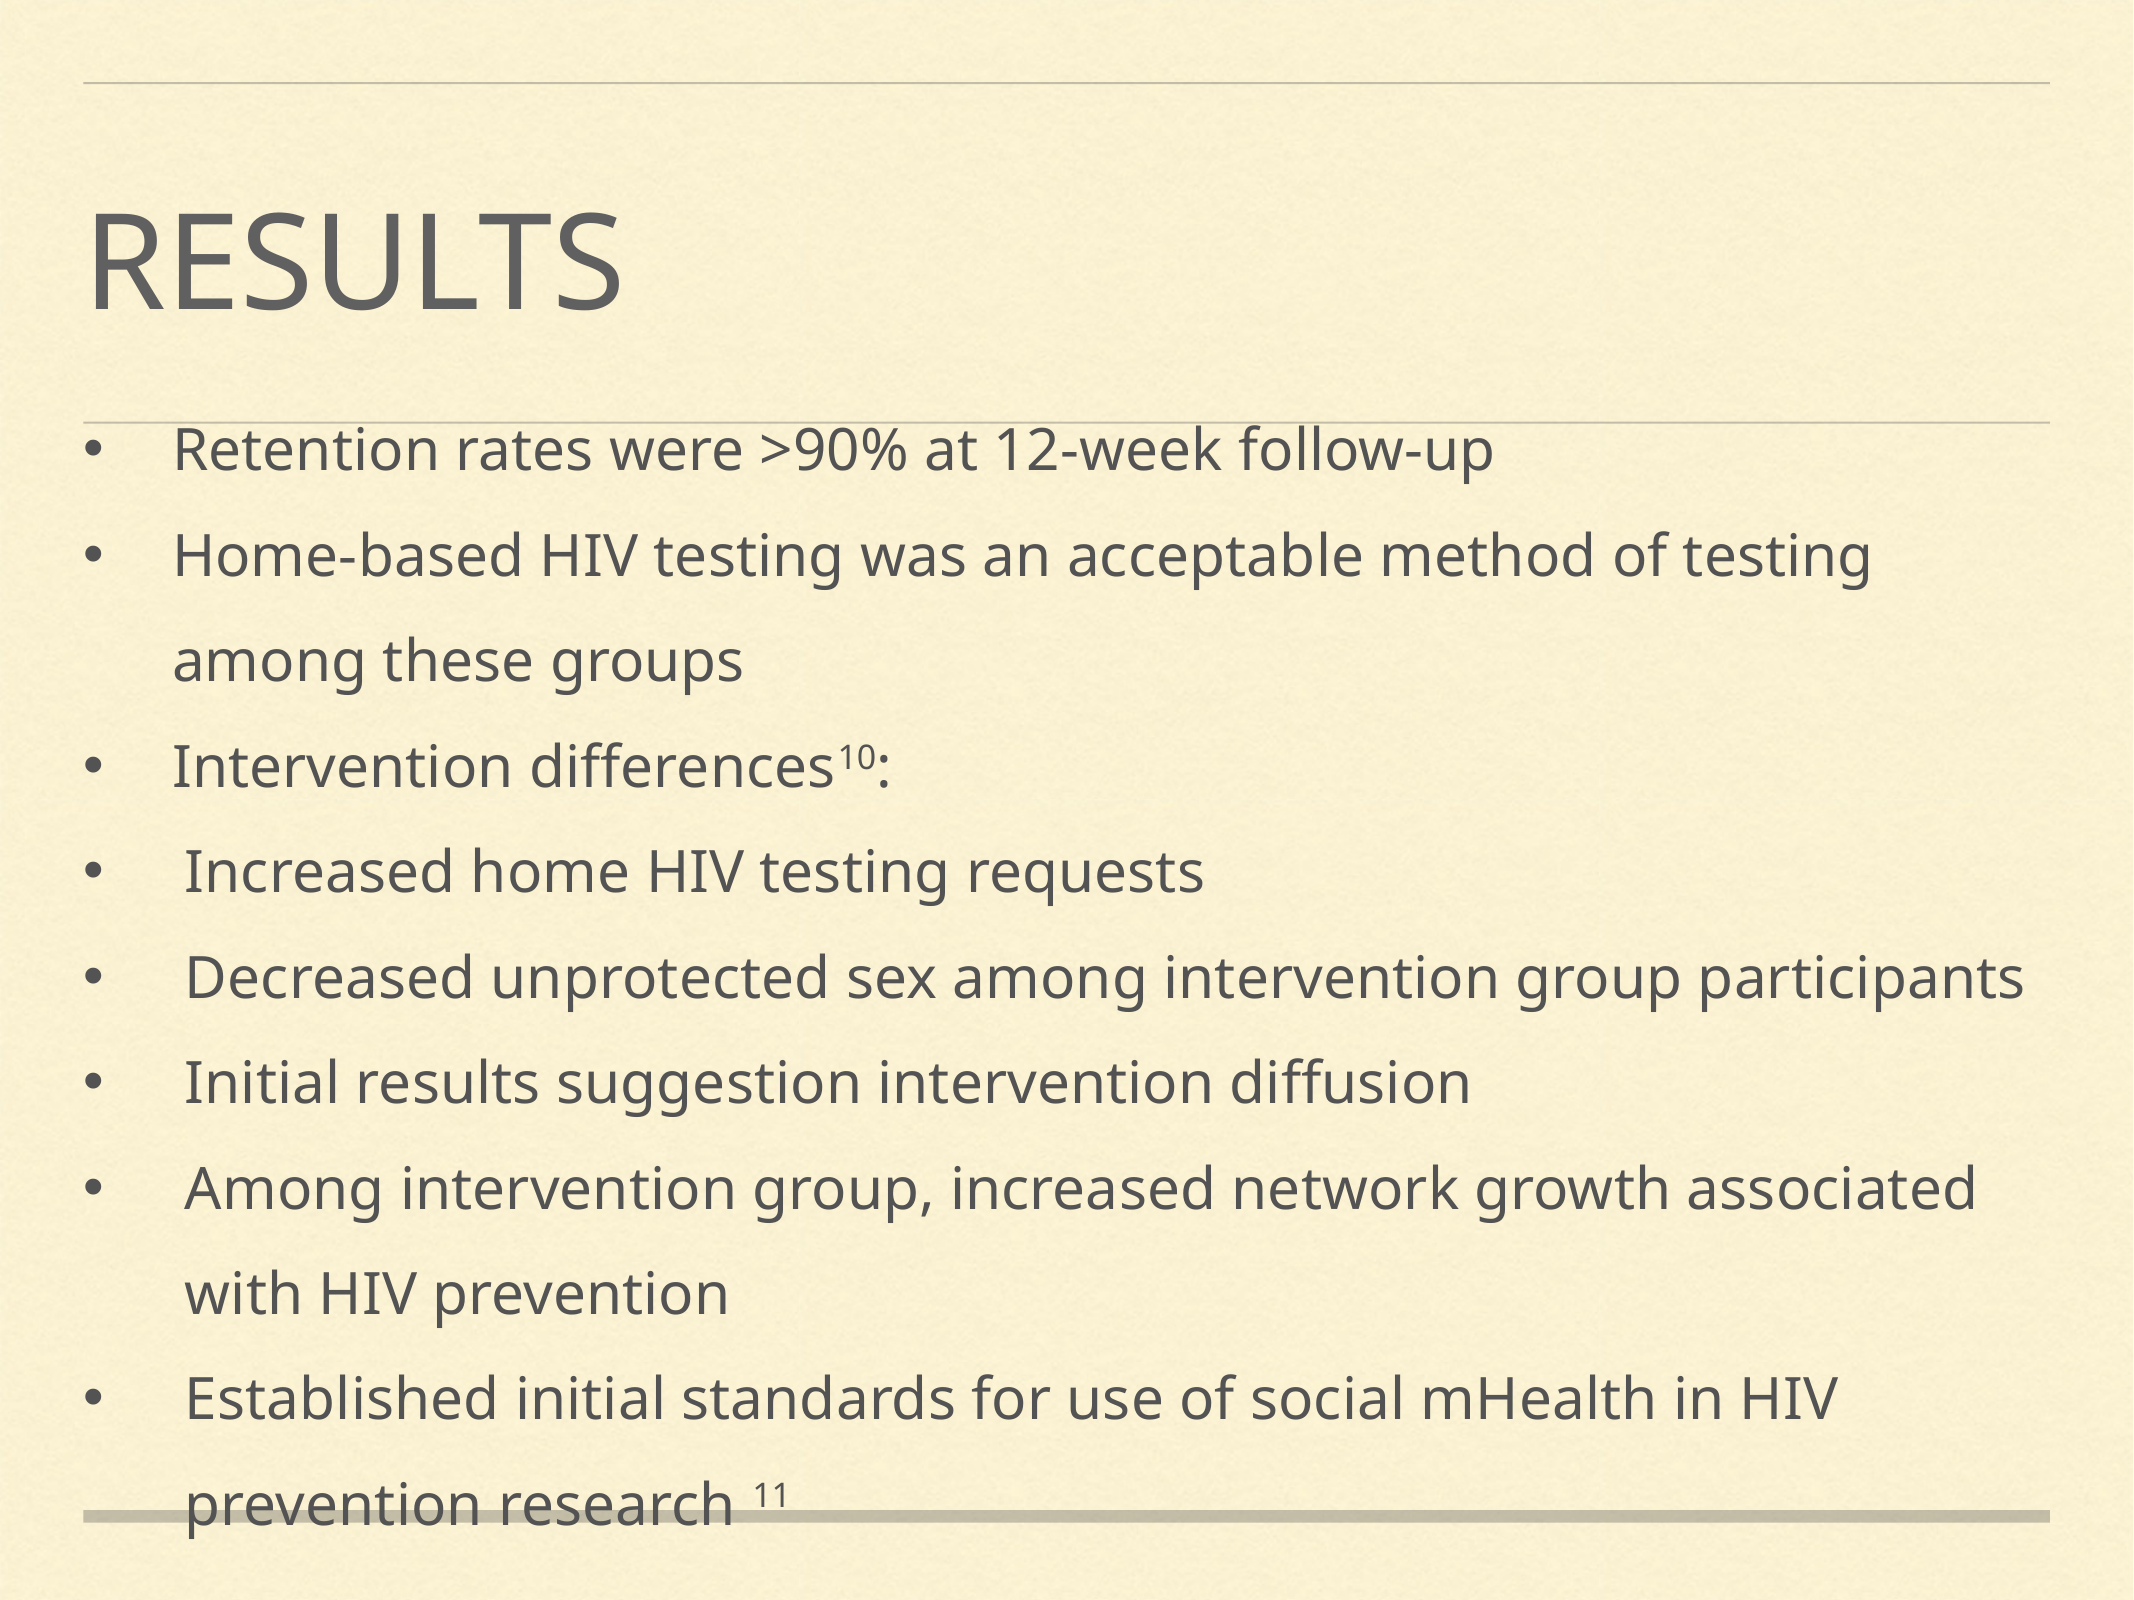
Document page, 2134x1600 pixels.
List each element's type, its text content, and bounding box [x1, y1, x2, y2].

list Retention rates were >90% at 12-week follow-up Home-based HIV testing was an acceptable method of testing among these groups Intervention differences10: Increased home HIV testing requests Decreased unprotected sex among intervention group participants Initial results suggestion intervention diffusion Among intervention group, increased network growth associated with HIV prevention Established initial standards for use of social mHealth in HIV prevention research 11 [82, 421, 2051, 1493]
title results [82, 77, 2051, 421]
picture [0, 0, 2134, 1600]
